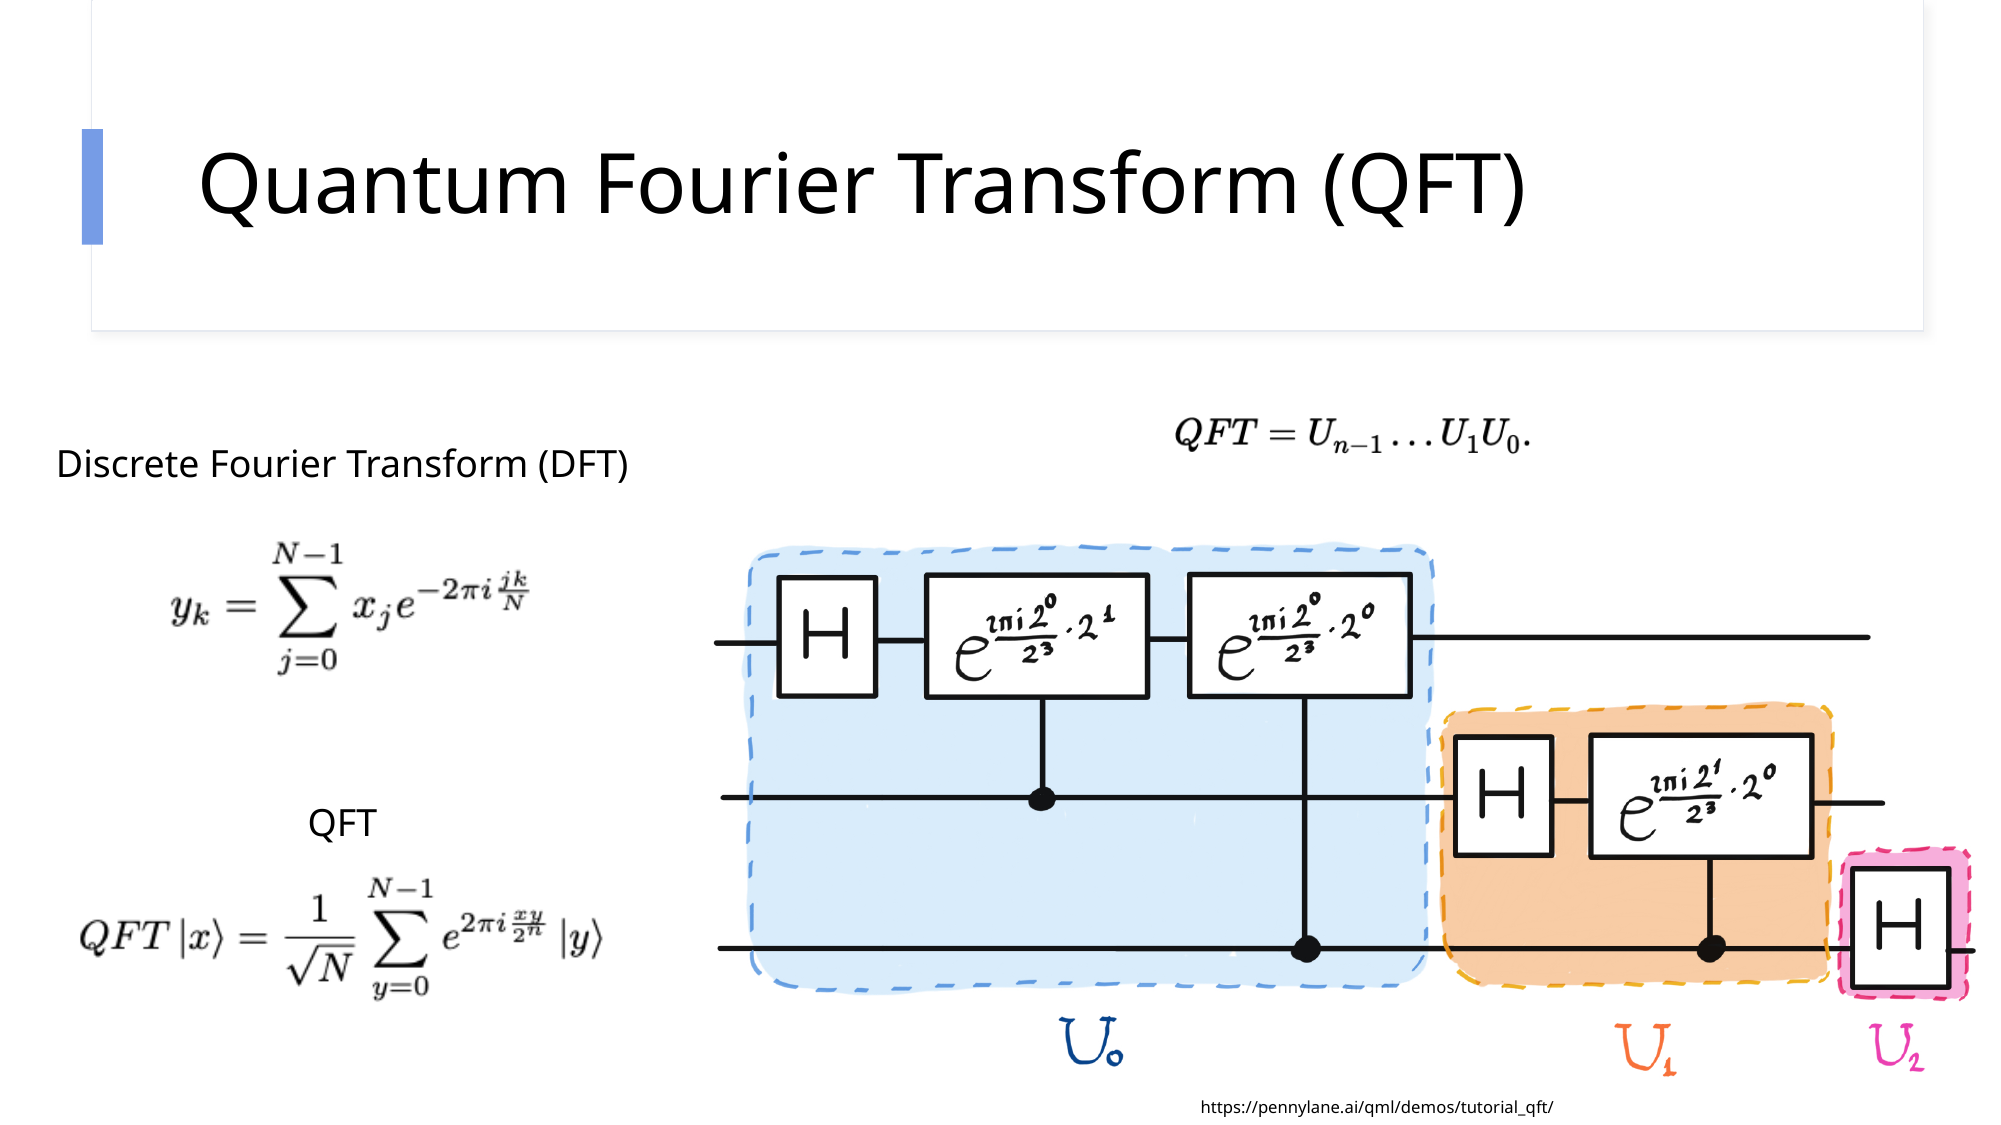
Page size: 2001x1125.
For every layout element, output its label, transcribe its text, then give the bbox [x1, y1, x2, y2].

picture [45, 857, 640, 1014]
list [700, 519, 2000, 1125]
picture [21, 518, 664, 688]
picture [1150, 393, 1551, 473]
text_box Discrete Fourier Transform (DFT) [15, 432, 670, 493]
text_box QFT [101, 791, 584, 852]
title Quantum Fourier Transform (QFT) [183, 90, 1851, 284]
